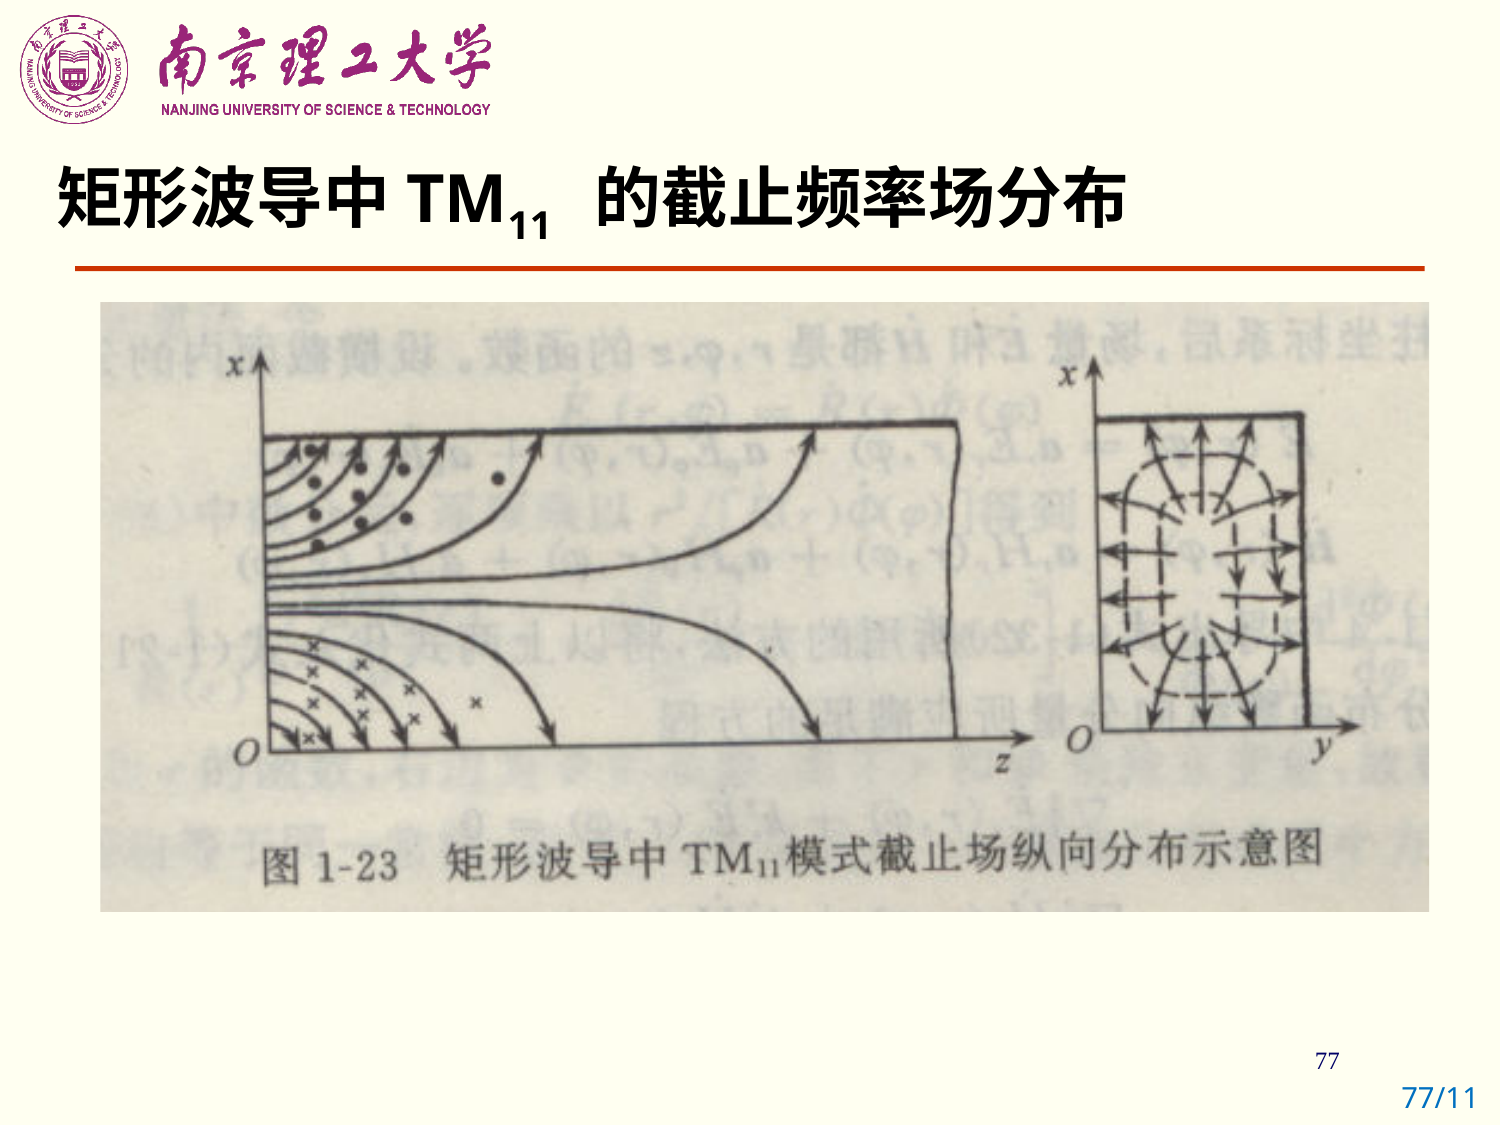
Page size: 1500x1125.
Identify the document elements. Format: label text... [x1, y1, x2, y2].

title 矩形波导中TM11 的截止频率场分布 [41, 125, 1379, 278]
picture [17, 15, 491, 126]
slide_number 77/11 [1144, 1069, 1495, 1125]
picture [100, 302, 1430, 912]
